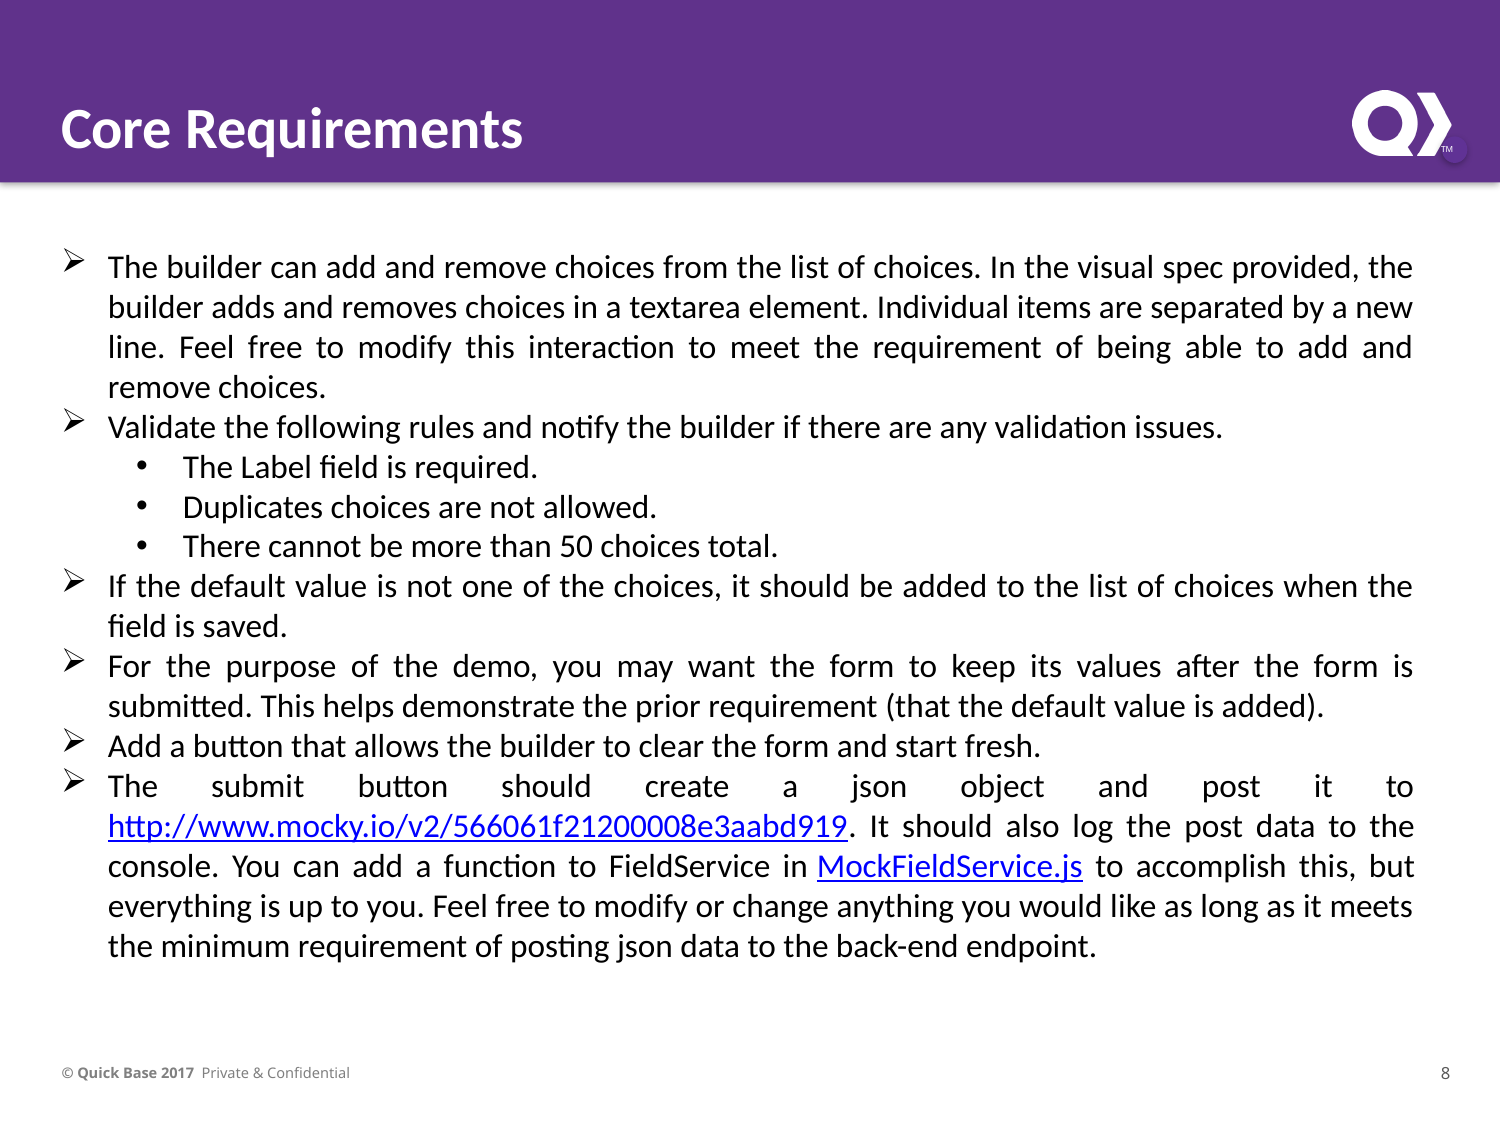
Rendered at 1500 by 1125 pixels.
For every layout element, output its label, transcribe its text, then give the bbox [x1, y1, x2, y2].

text_box Core Requirements [46, 83, 1373, 168]
picture [1373, 90, 1452, 156]
text_box The builder can add and remove choices from the list of choices. In the visual spec provided, the builder adds and removes choices in a textarea element. Individual items are separated by a new line. Feel free to modify this interaction to meet the requirement of being able to add and remove choices. Validate the following rules and notify the builder if there are any validation issues. The Label field is required. Duplicates choices are not allowed. There cannot be more than 50 choices total. If the default value is not one of the choices, it should be added to the list of choices when the field is saved. For the purpose of the demo, you may want the form to keep its values after the form is submitted. This helps demonstrate the prior requirement (that the default value is added). Add a button that allows the builder to clear the form and start fresh. The submit button should create a json object and post it to http://www.mocky.io/v2/566061f21200008e3aabd919. It should also log the post data to the console. You can add a function to FieldService in MockFieldService.js to accomplish this, but everything is up to you. Feel free to modify or change anything you would like as long as it meets the minimum requirement of posting json data to the back-end endpoint. [46, 237, 1431, 972]
